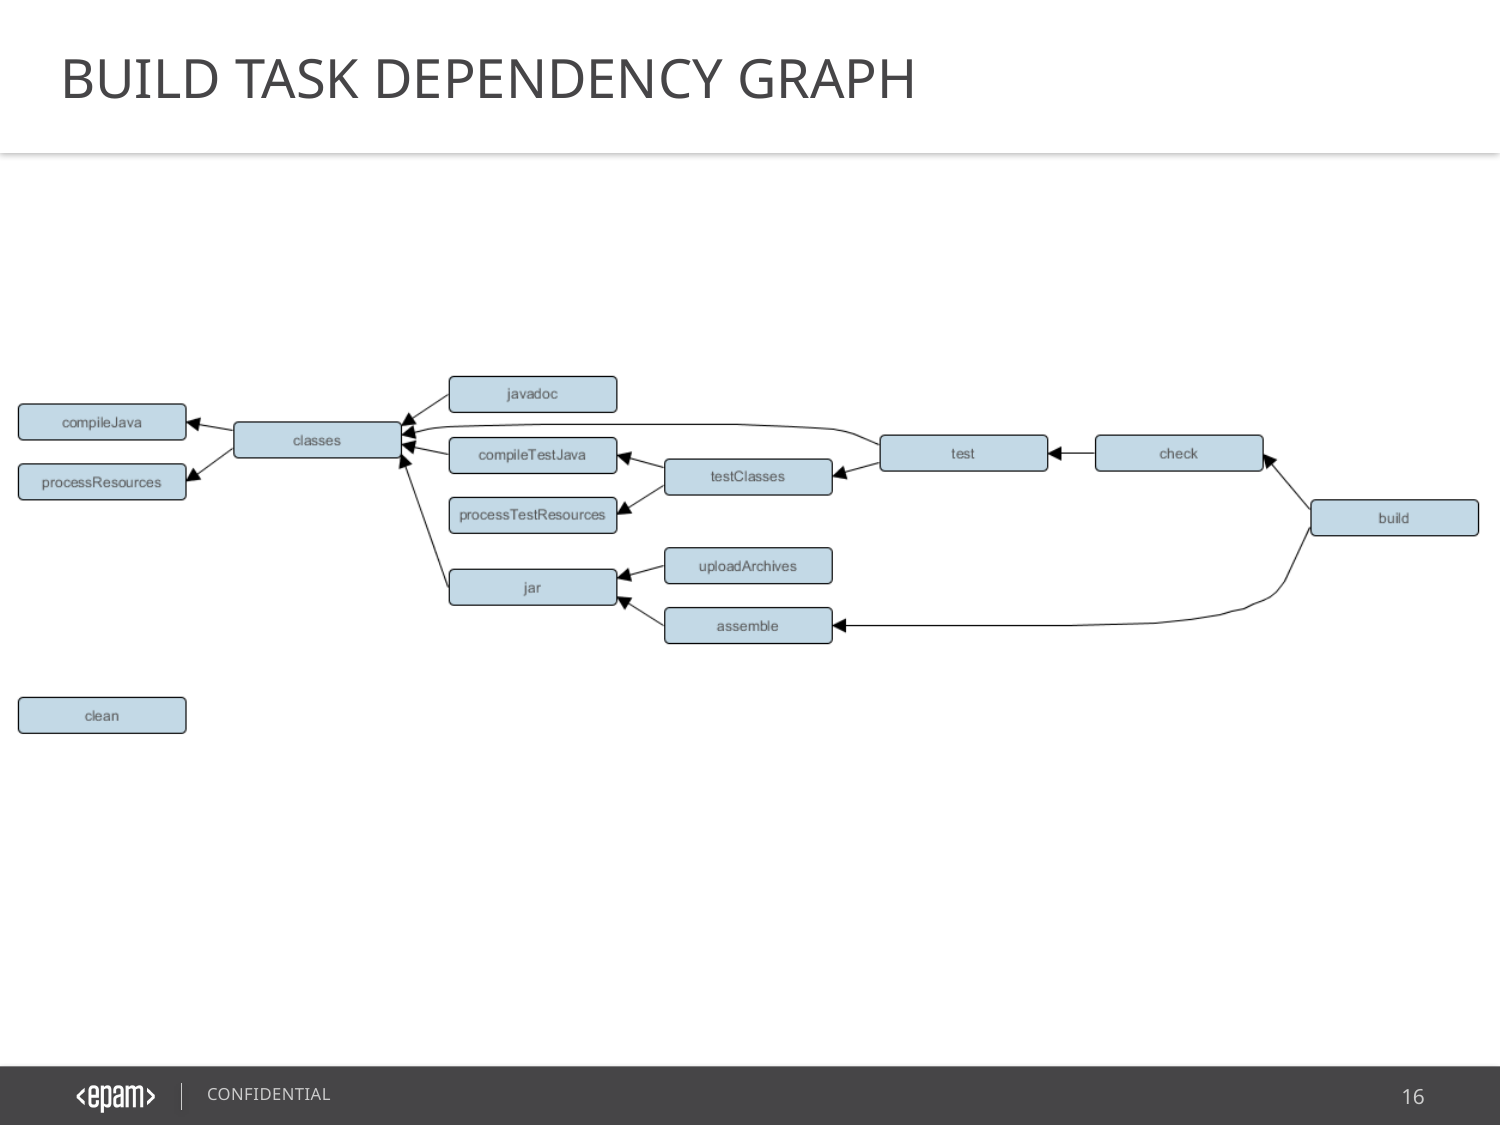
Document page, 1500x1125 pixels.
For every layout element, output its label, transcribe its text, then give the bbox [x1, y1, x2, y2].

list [0, 358, 1497, 753]
picture [76, 1085, 155, 1113]
list BUILD TASK DEPENDENCY GRAPH [0, 0, 1500, 153]
